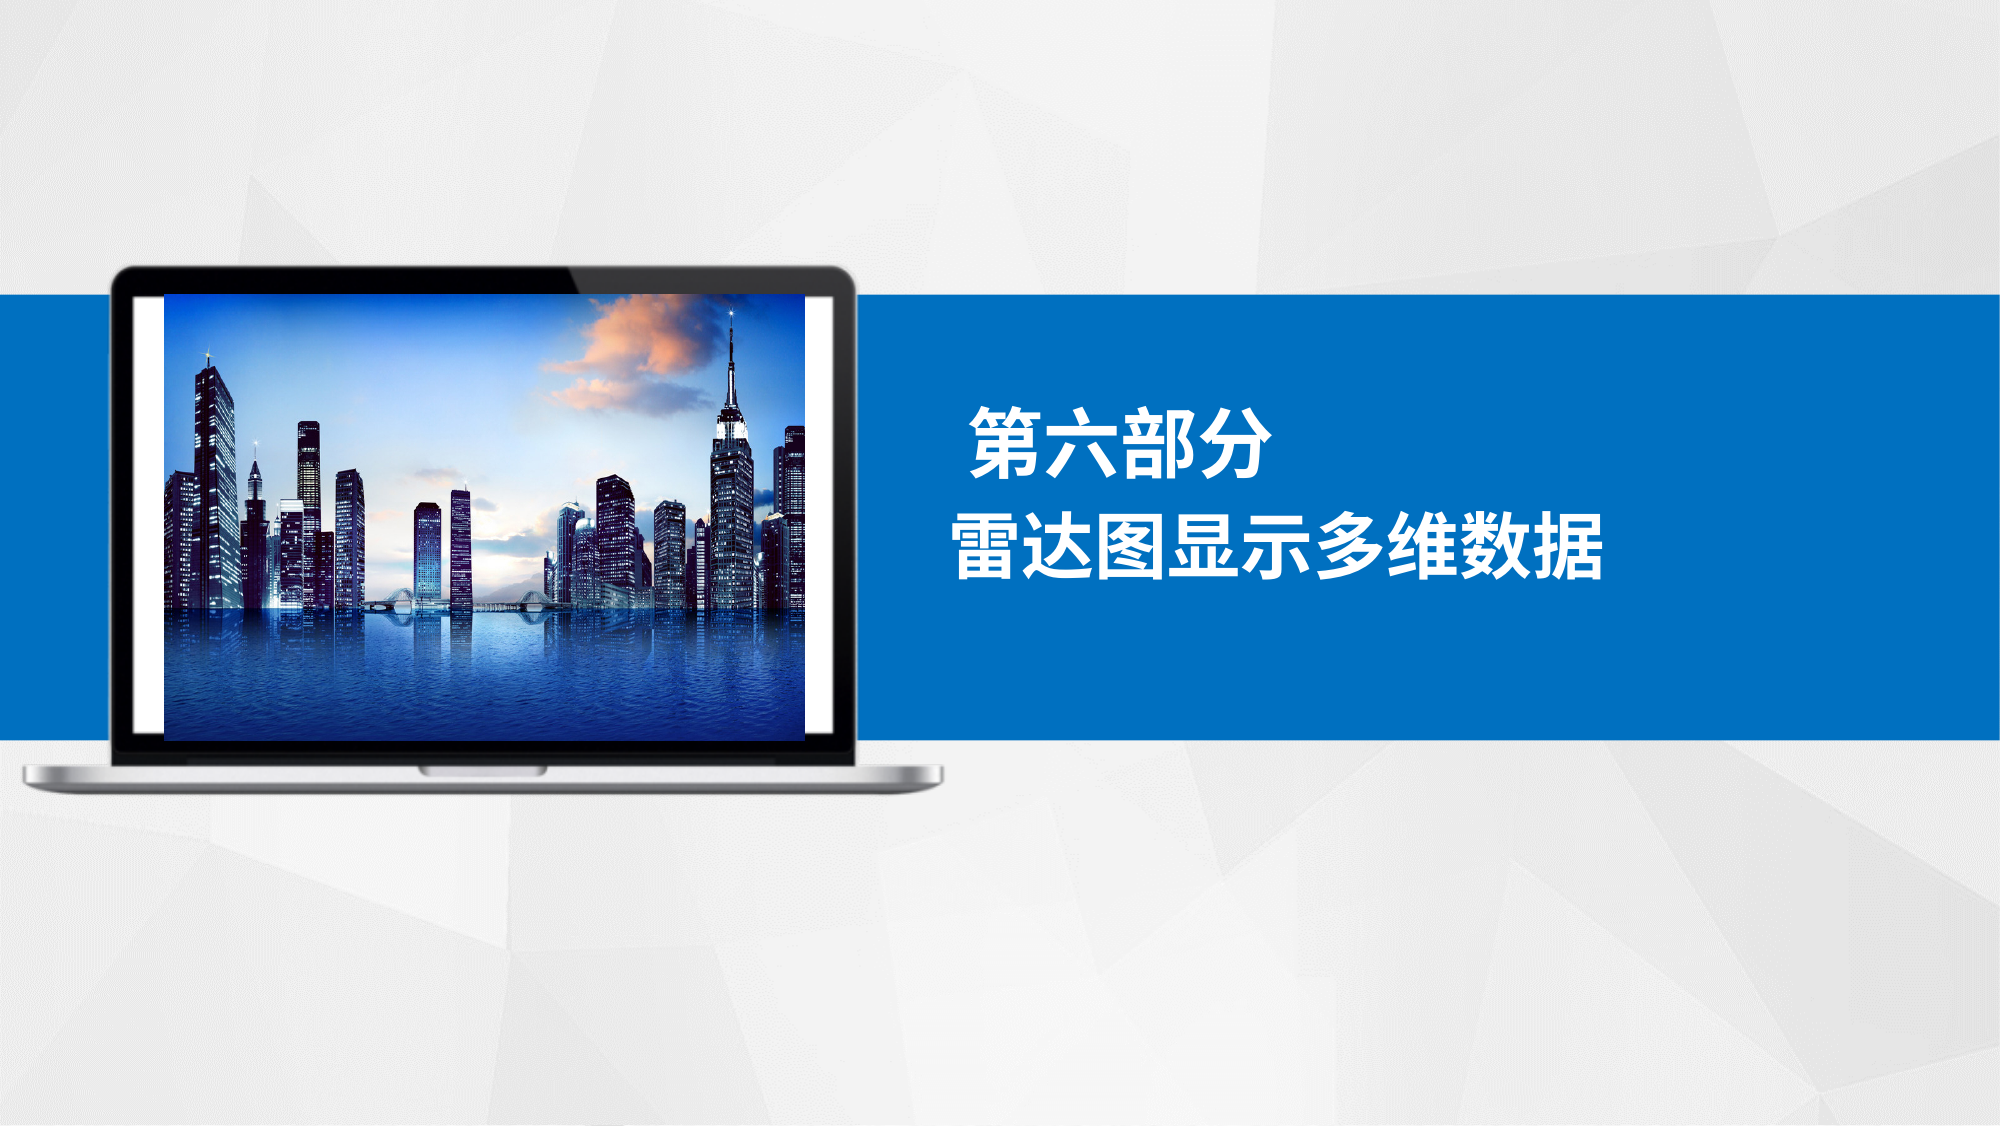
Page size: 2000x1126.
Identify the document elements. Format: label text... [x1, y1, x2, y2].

text_box [1001, 293, 2000, 742]
text_box 第六部分 雷达图显示多维数据 [1001, 385, 1685, 598]
picture [0, 0, 2000, 1126]
